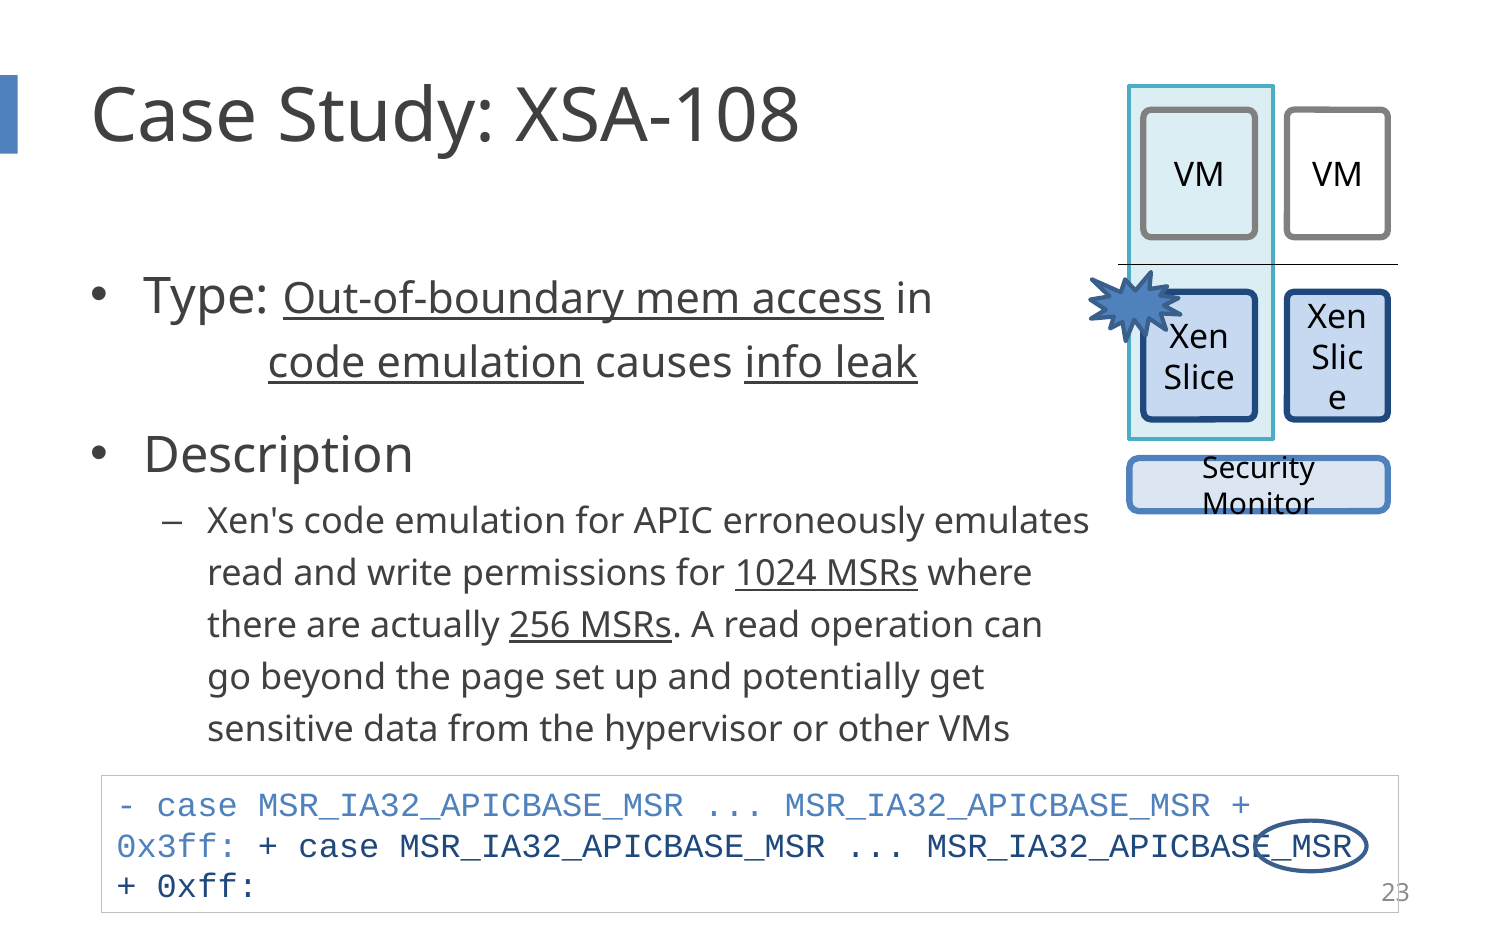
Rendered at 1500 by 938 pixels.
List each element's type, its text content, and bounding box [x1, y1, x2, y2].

text_box Xen Slice [1141, 289, 1258, 422]
text_box Security Monitor [1127, 455, 1390, 514]
slide_number 23 [1074, 868, 1425, 919]
text_box VM [1141, 107, 1258, 240]
text_box [1088, 273, 1183, 344]
text_box - case MSR_IA32_APICBASE_MSR ... MSR_IA32_APICBASE_MSR + 0x3ff: + case MSR_IA32_APICBASE_MSR ... MSR_IA32_APICBASE_MSR + 0xff: [101, 775, 1399, 913]
text_box VM [1284, 107, 1390, 240]
text_box [1127, 84, 1275, 263]
list Type: Out-of-boundary mem access in code emulation causes info leak Description Xen's code emulation for APIC erroneously emulates read and write permissions for 1024 MSRs where there are actually 256 MSRs. A read operation can go beyond the page set up and potentially get sensitive data from the hypervisor or other VMs [75, 243, 1112, 801]
text_box [1252, 818, 1369, 874]
title Case Study: XSA-108 [75, 37, 1425, 186]
text_box Xen Slice [1284, 289, 1390, 422]
text_box [1127, 273, 1275, 441]
